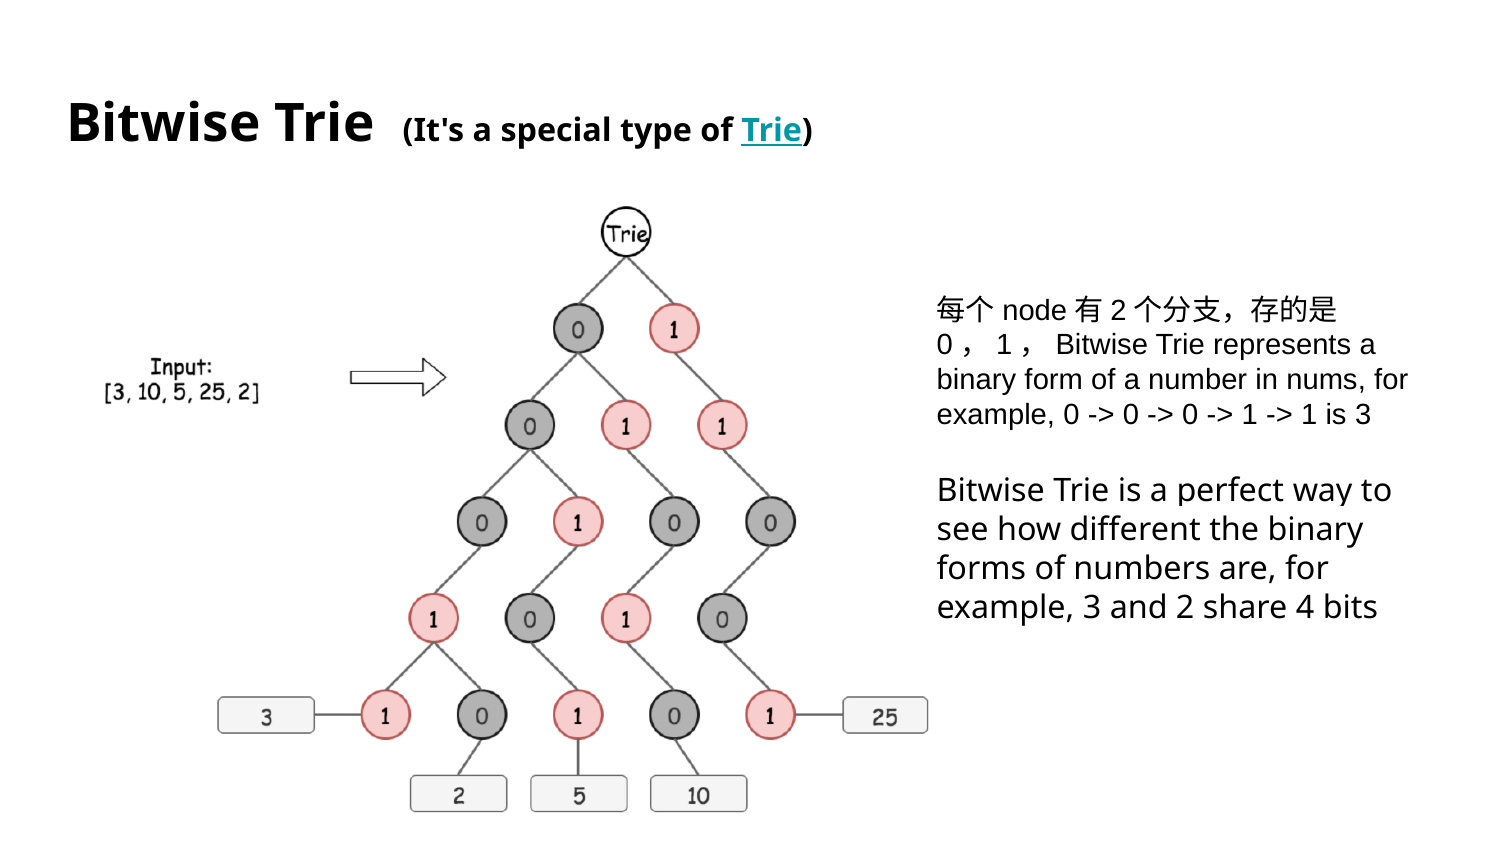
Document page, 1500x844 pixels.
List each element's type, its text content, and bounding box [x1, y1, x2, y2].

text_box Bitwise Trie is a perfect way to see how different the binary forms of numbers are, for example, 3 and 2 share 4 bits [976, 454, 1449, 640]
title Bitwise Trie (It's a special type of Trie) [51, 72, 1449, 167]
text_box 每个node有2个分支，存的是0，1，Bitwise Trie represents a binary form of a number in nums, for example, 0 -> 0 -> 0 -> 1 -> 1 is 3 [976, 275, 1458, 446]
picture [50, 196, 971, 824]
